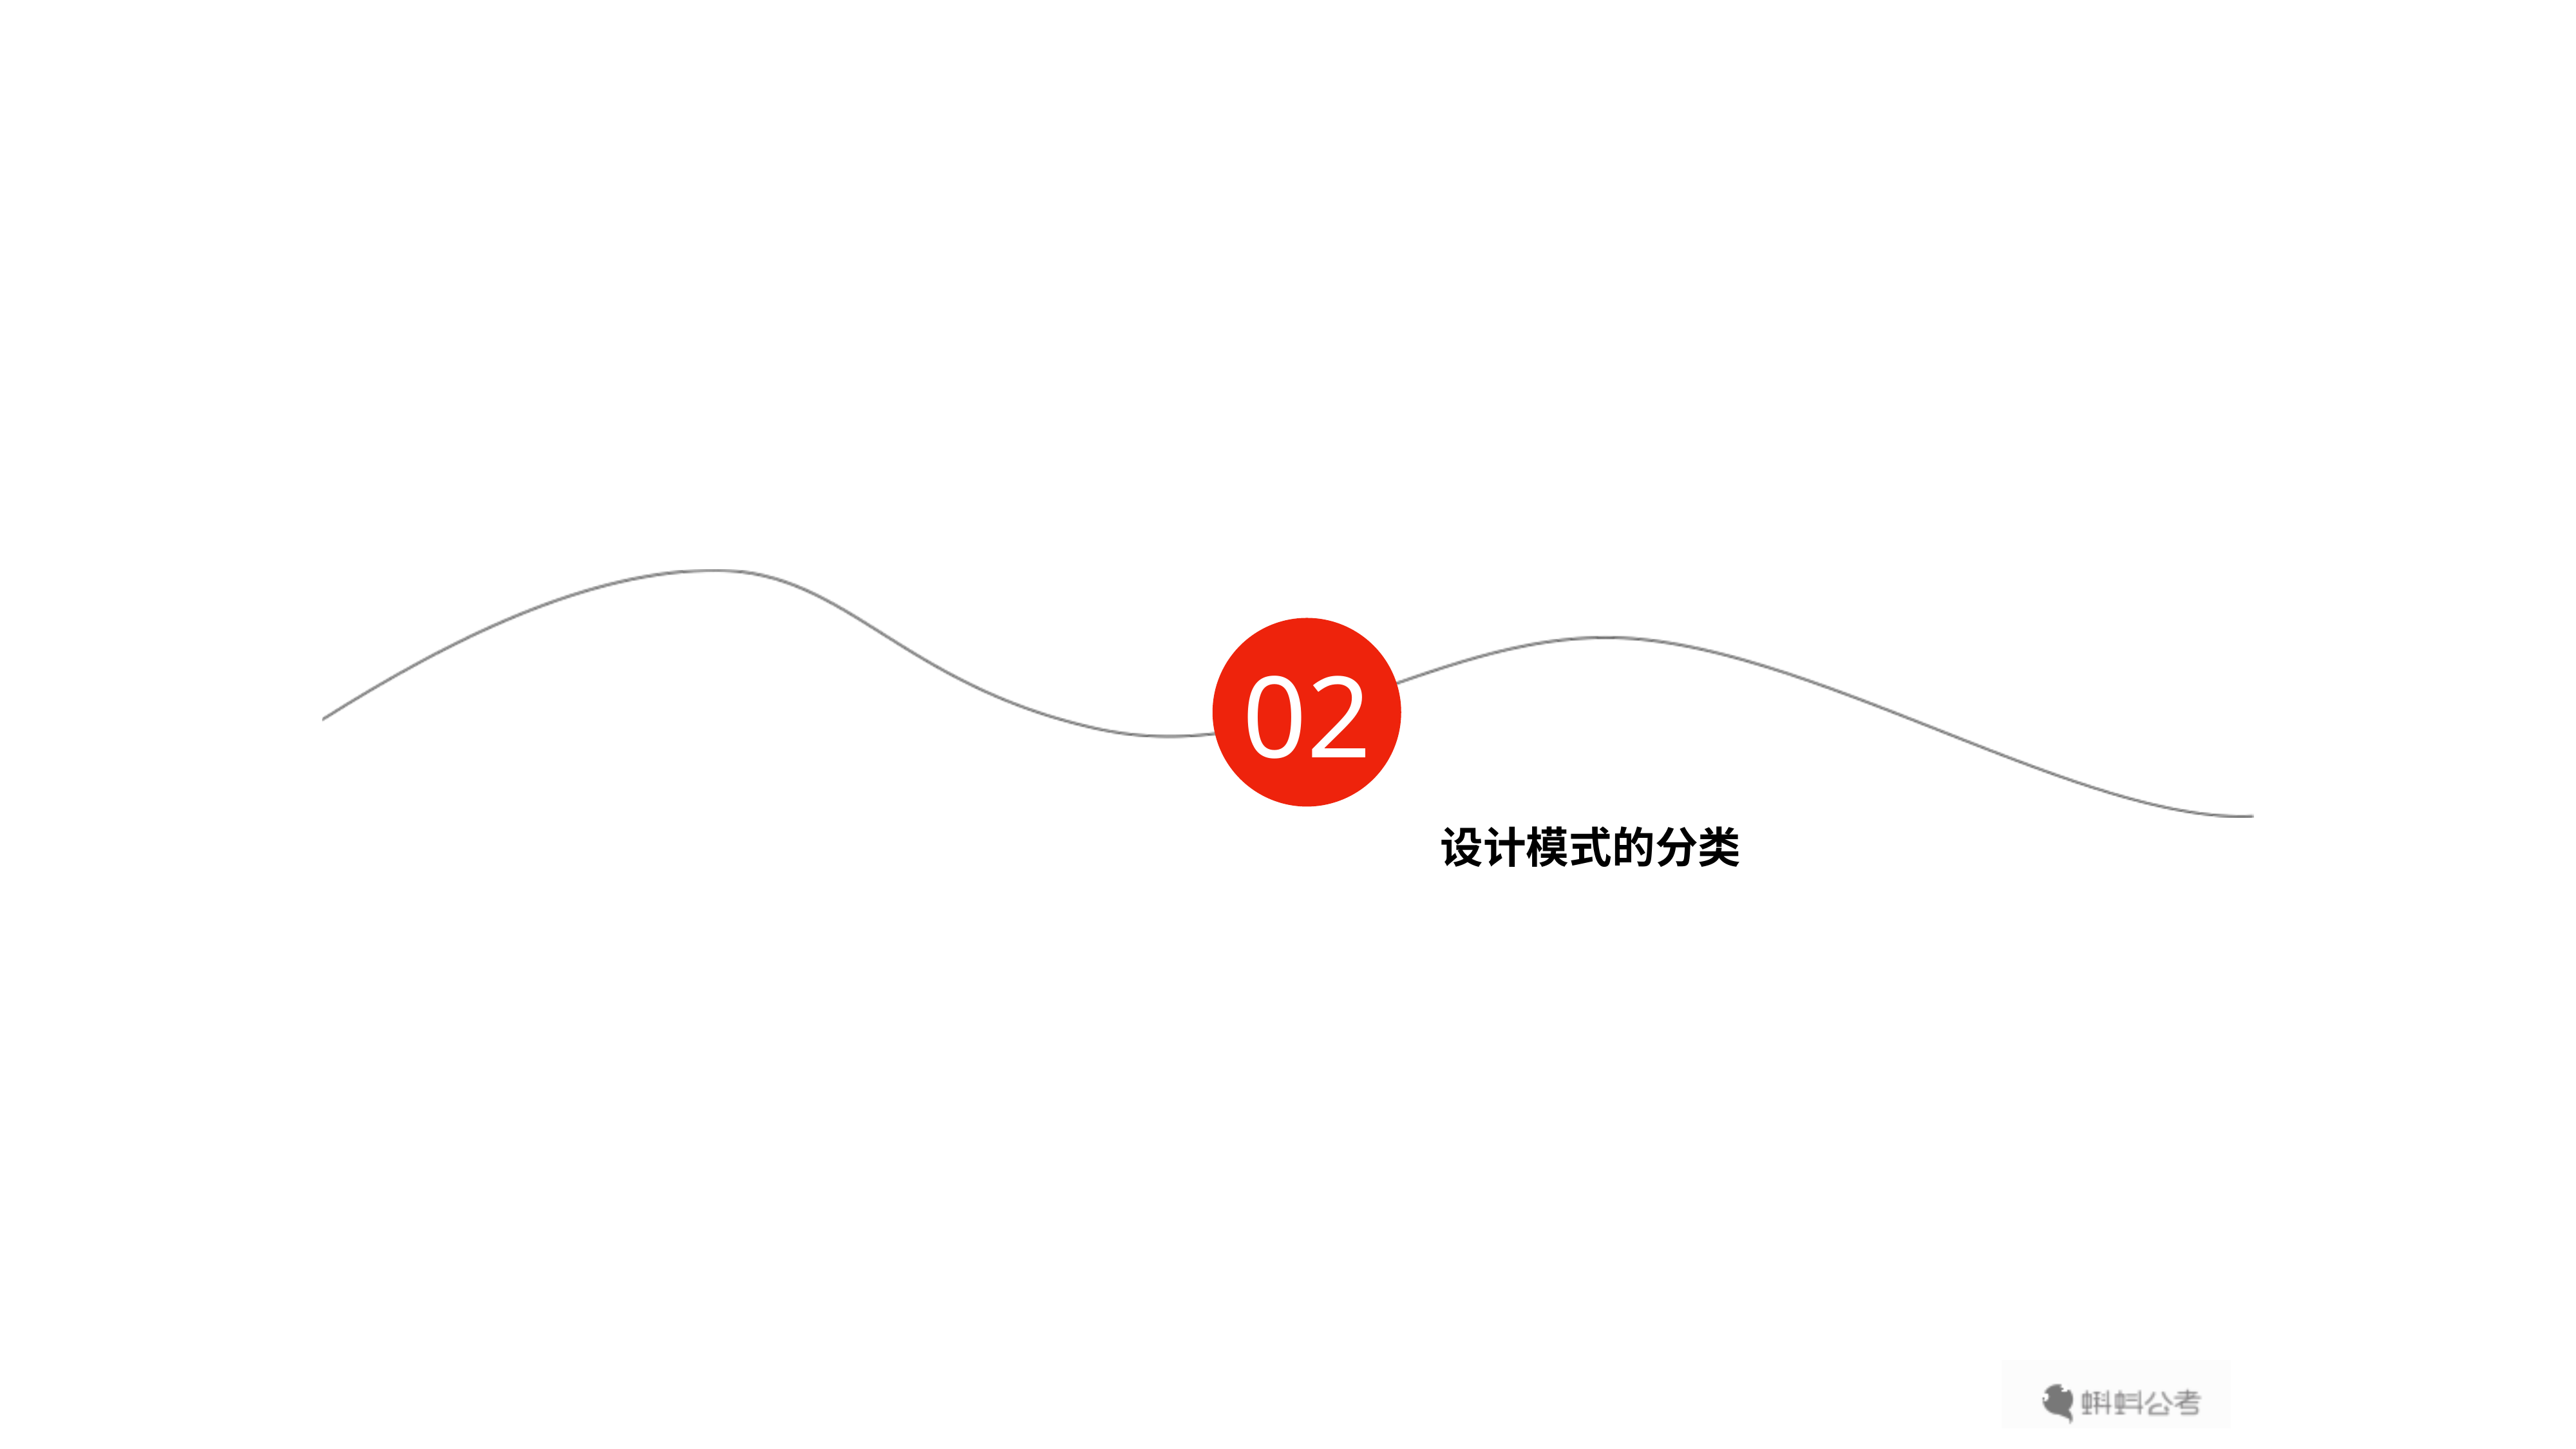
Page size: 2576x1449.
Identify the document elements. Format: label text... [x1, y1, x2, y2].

text_box 02 [1235, 637, 1379, 788]
picture [2002, 1360, 2231, 1428]
text_box 设计模式的分类 [1432, 812, 1749, 879]
picture [322, 569, 2254, 818]
